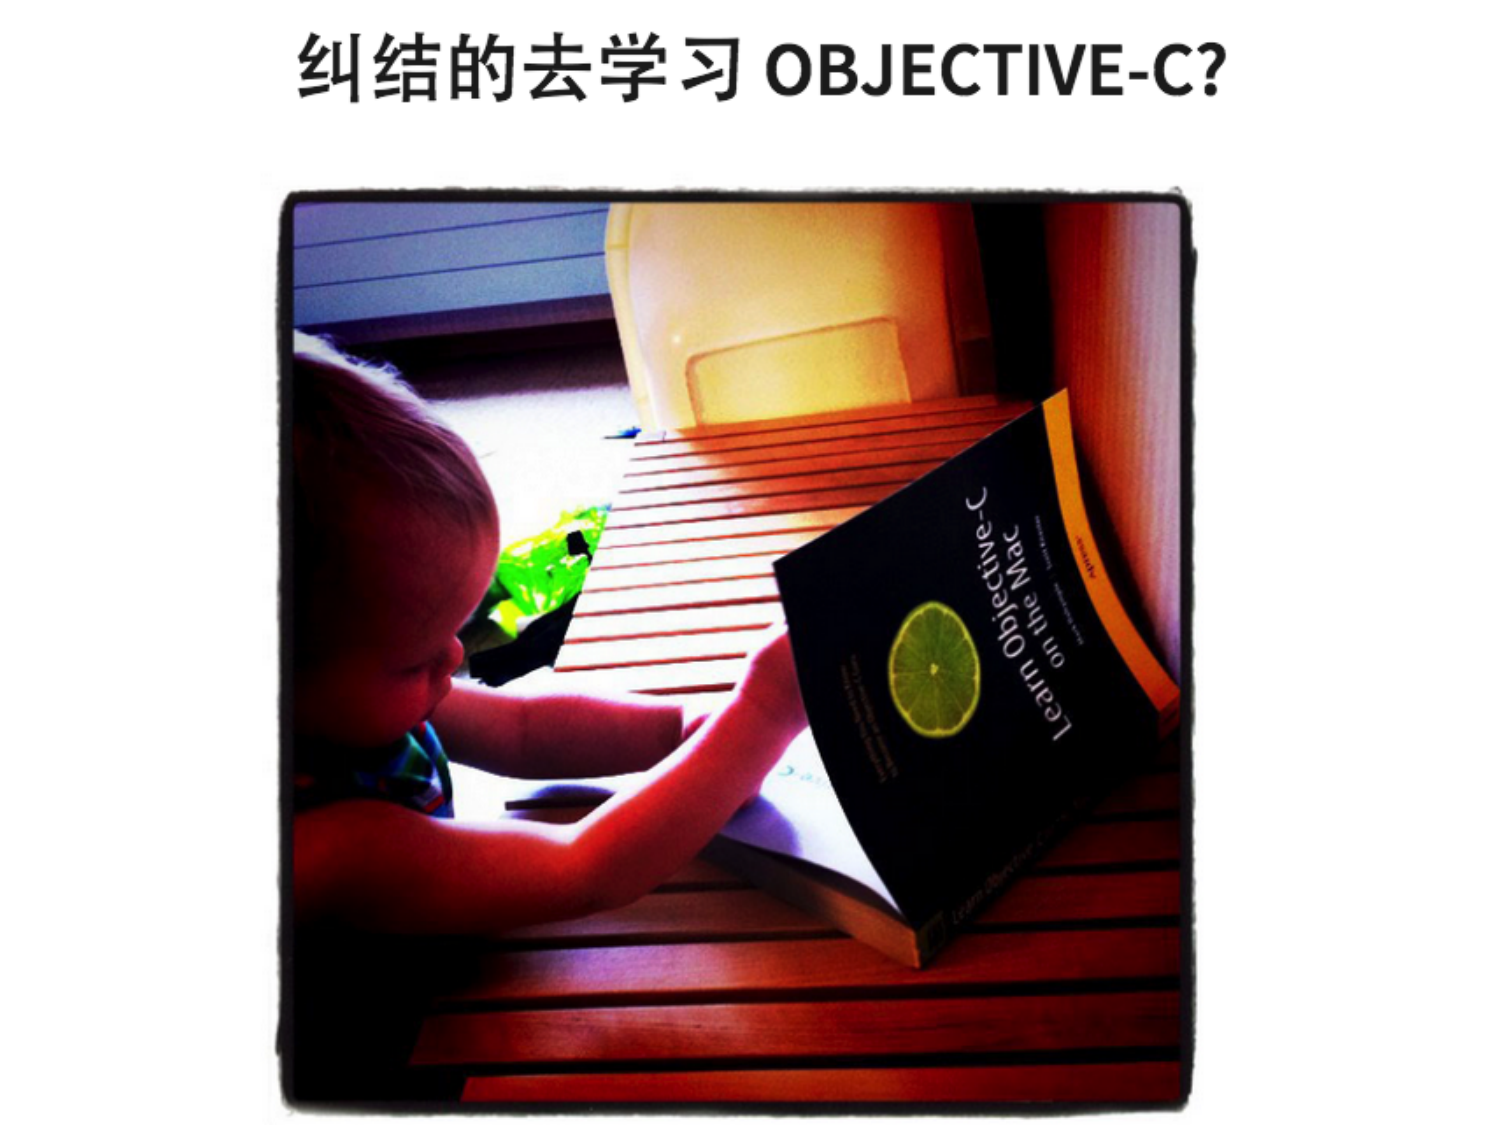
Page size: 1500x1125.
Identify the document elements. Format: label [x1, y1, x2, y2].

picture [214, 0, 1284, 1125]
